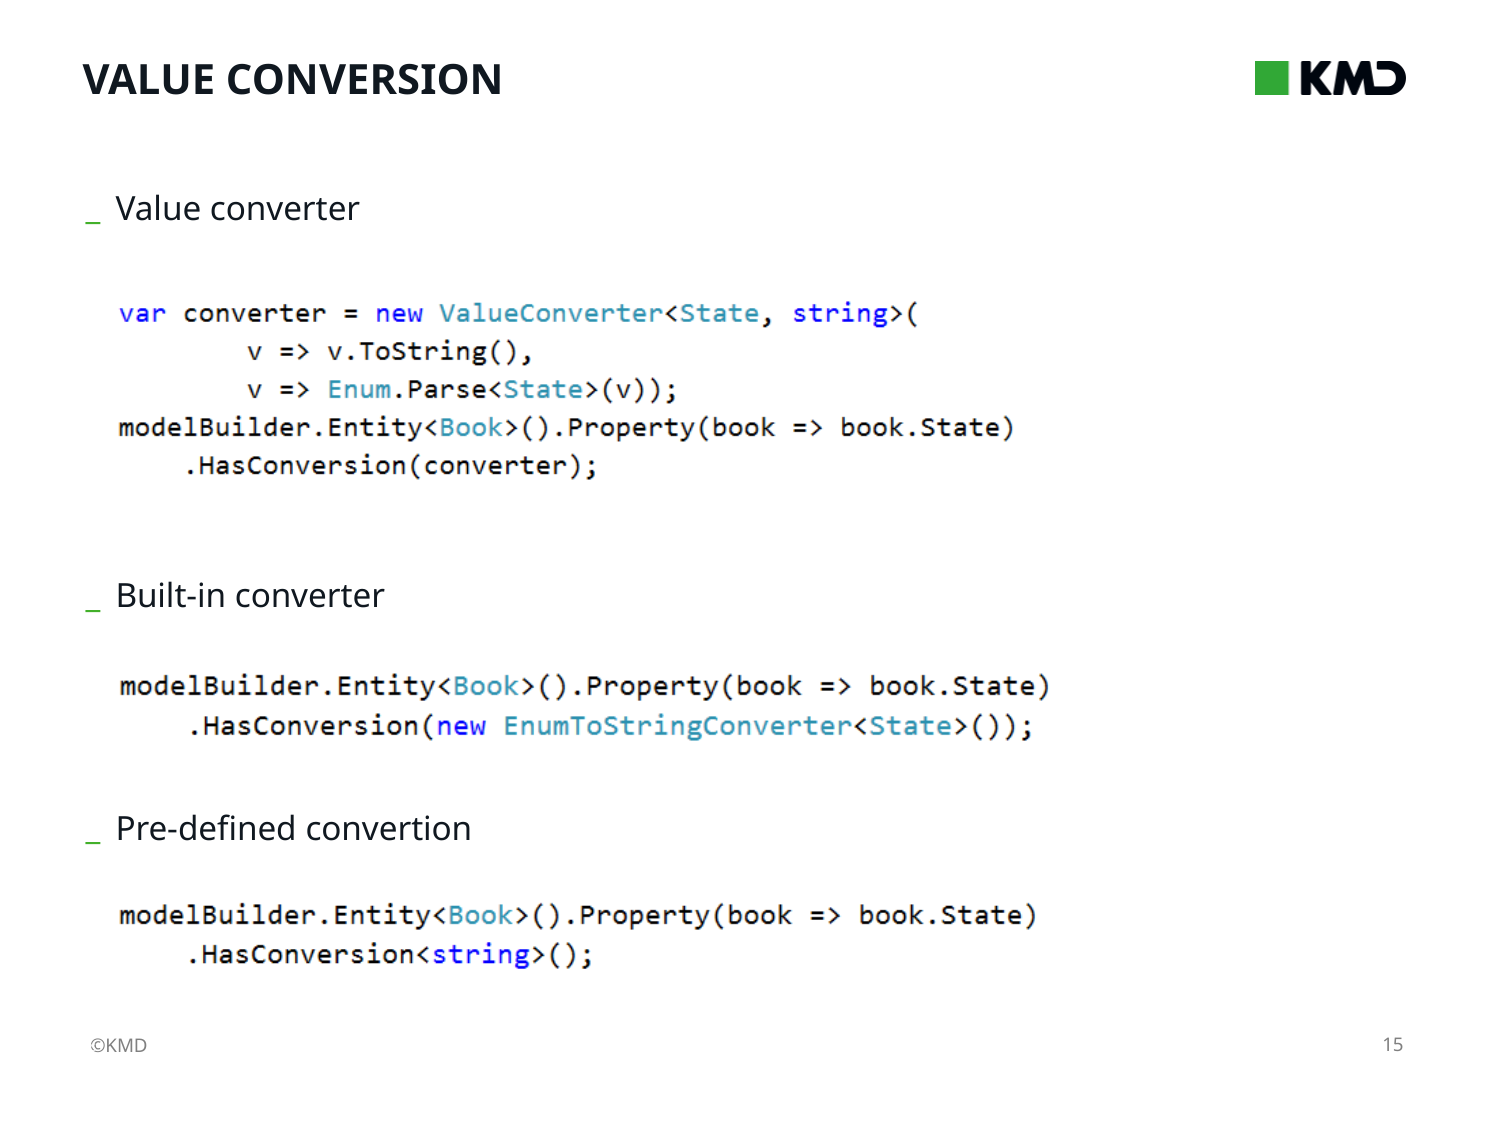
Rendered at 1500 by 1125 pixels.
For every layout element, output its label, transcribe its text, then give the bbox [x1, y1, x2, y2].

list Value converter Built-in converter Pre-defined convertion [85, 187, 1406, 1014]
picture [85, 651, 1113, 765]
title Value conversion [0, 0, 1222, 154]
picture [1255, 61, 1406, 95]
slide_number 15 [1331, 1033, 1404, 1069]
picture [85, 885, 1100, 991]
picture [85, 287, 1034, 497]
